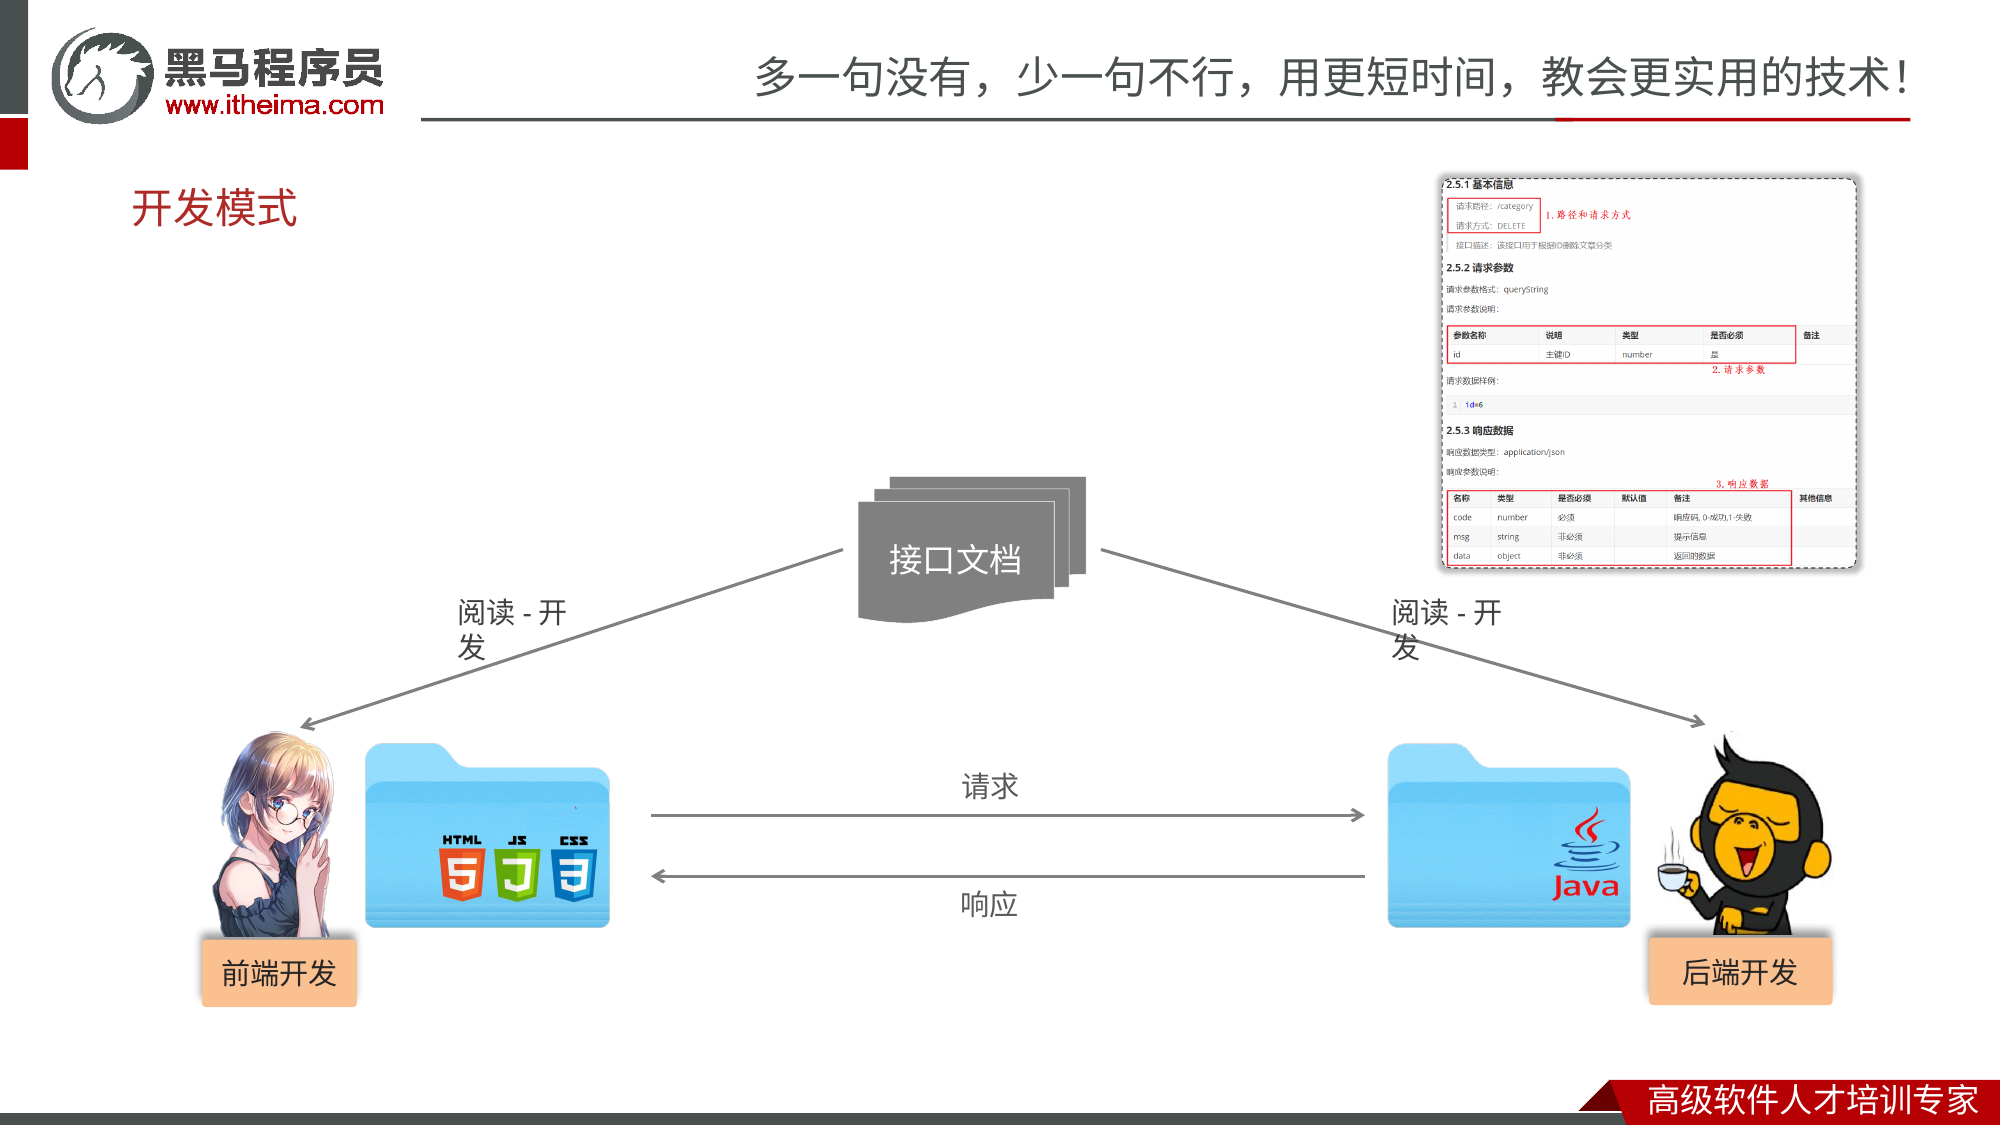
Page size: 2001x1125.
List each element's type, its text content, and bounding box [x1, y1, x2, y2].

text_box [299, 549, 844, 729]
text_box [650, 875, 1366, 930]
text_box 接口文档 [855, 474, 1089, 626]
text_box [201, 730, 358, 1008]
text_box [650, 760, 1366, 816]
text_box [1648, 731, 1833, 1006]
picture [1386, 743, 1631, 928]
title 开发模式 [116, 164, 1872, 250]
picture [1441, 178, 1857, 569]
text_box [1100, 549, 1706, 725]
picture [50, 26, 384, 125]
picture [365, 743, 610, 928]
